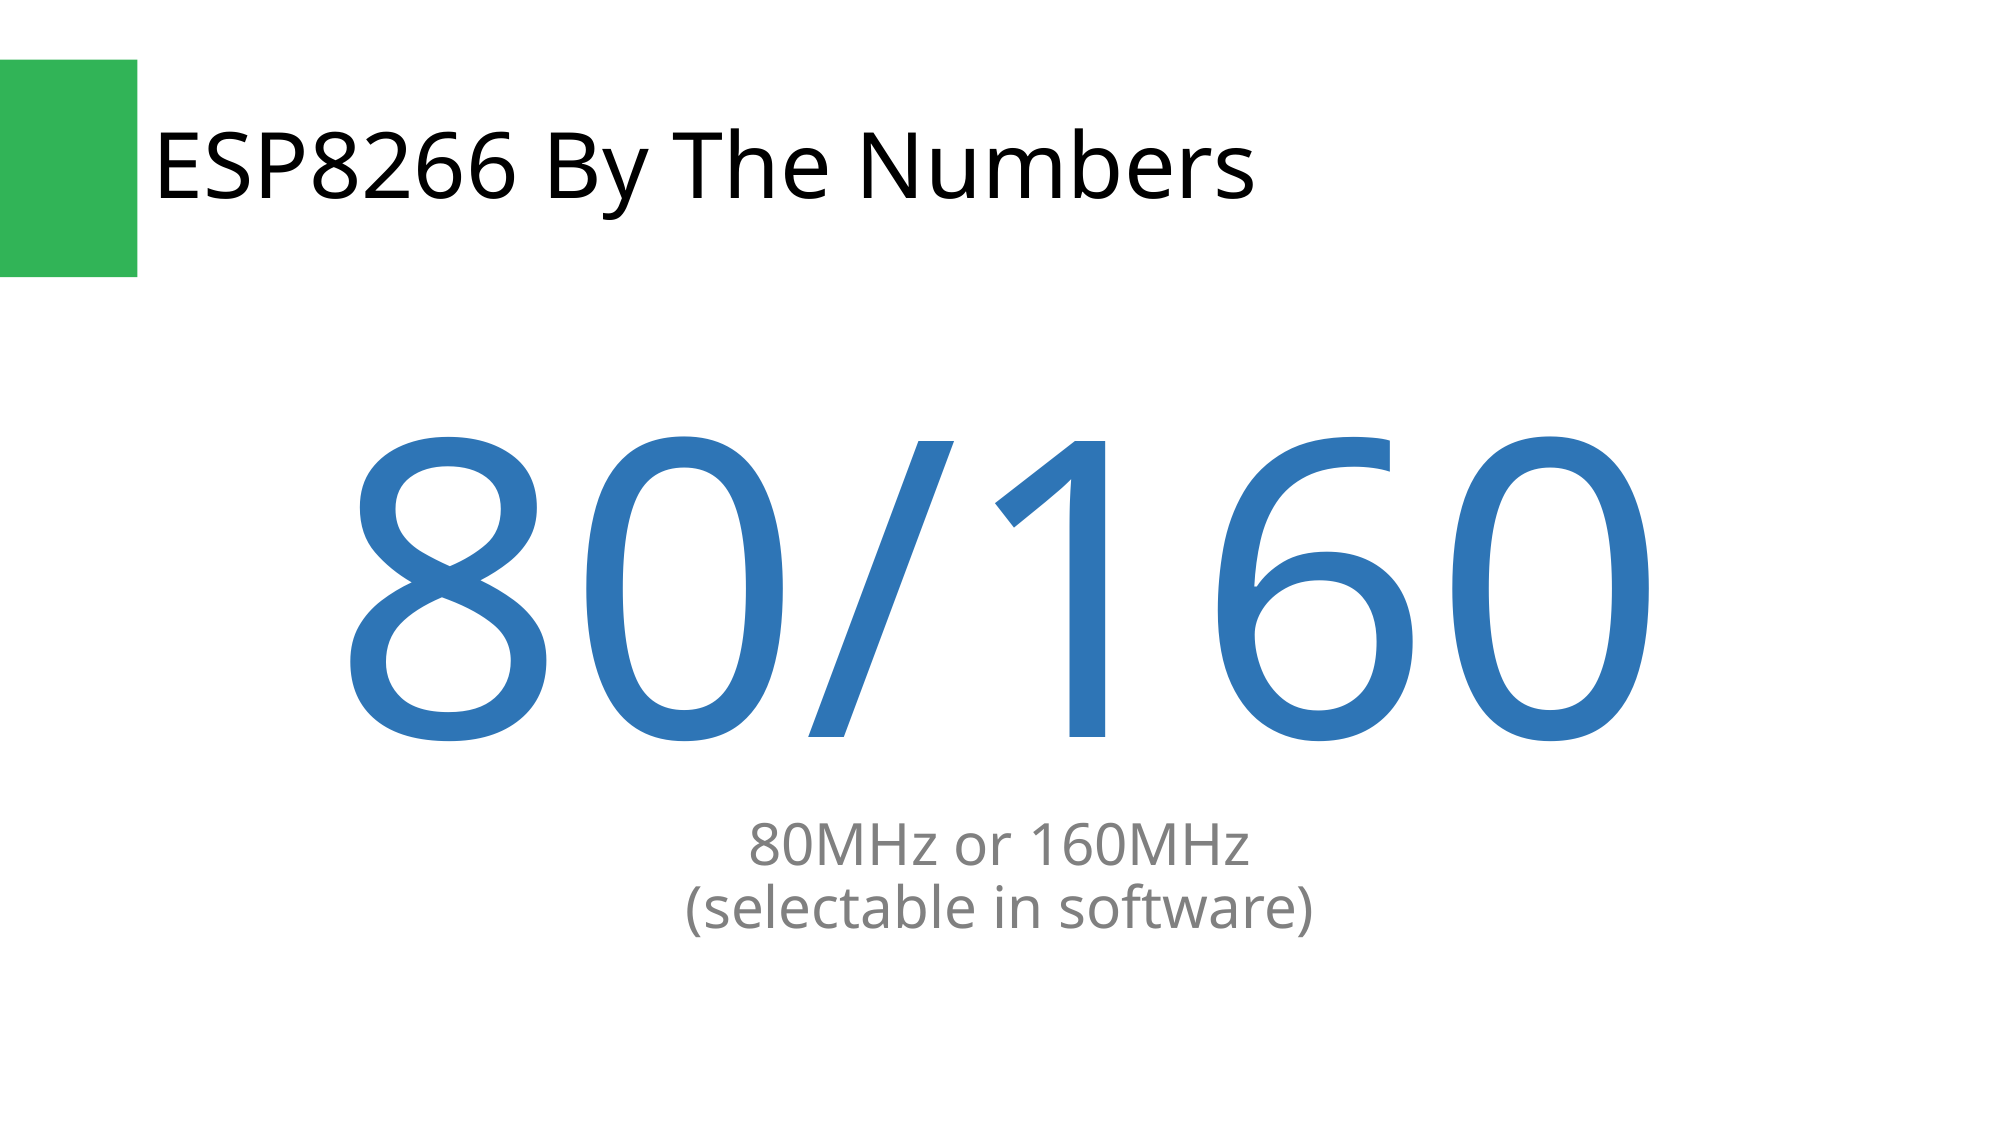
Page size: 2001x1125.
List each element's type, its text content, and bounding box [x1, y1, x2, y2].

text_box 80/160 [137, 315, 1863, 828]
title ESP8266 By The Numbers [137, 59, 1863, 278]
list 80MHz or 160MHz (selectable in software) [137, 828, 1863, 1014]
